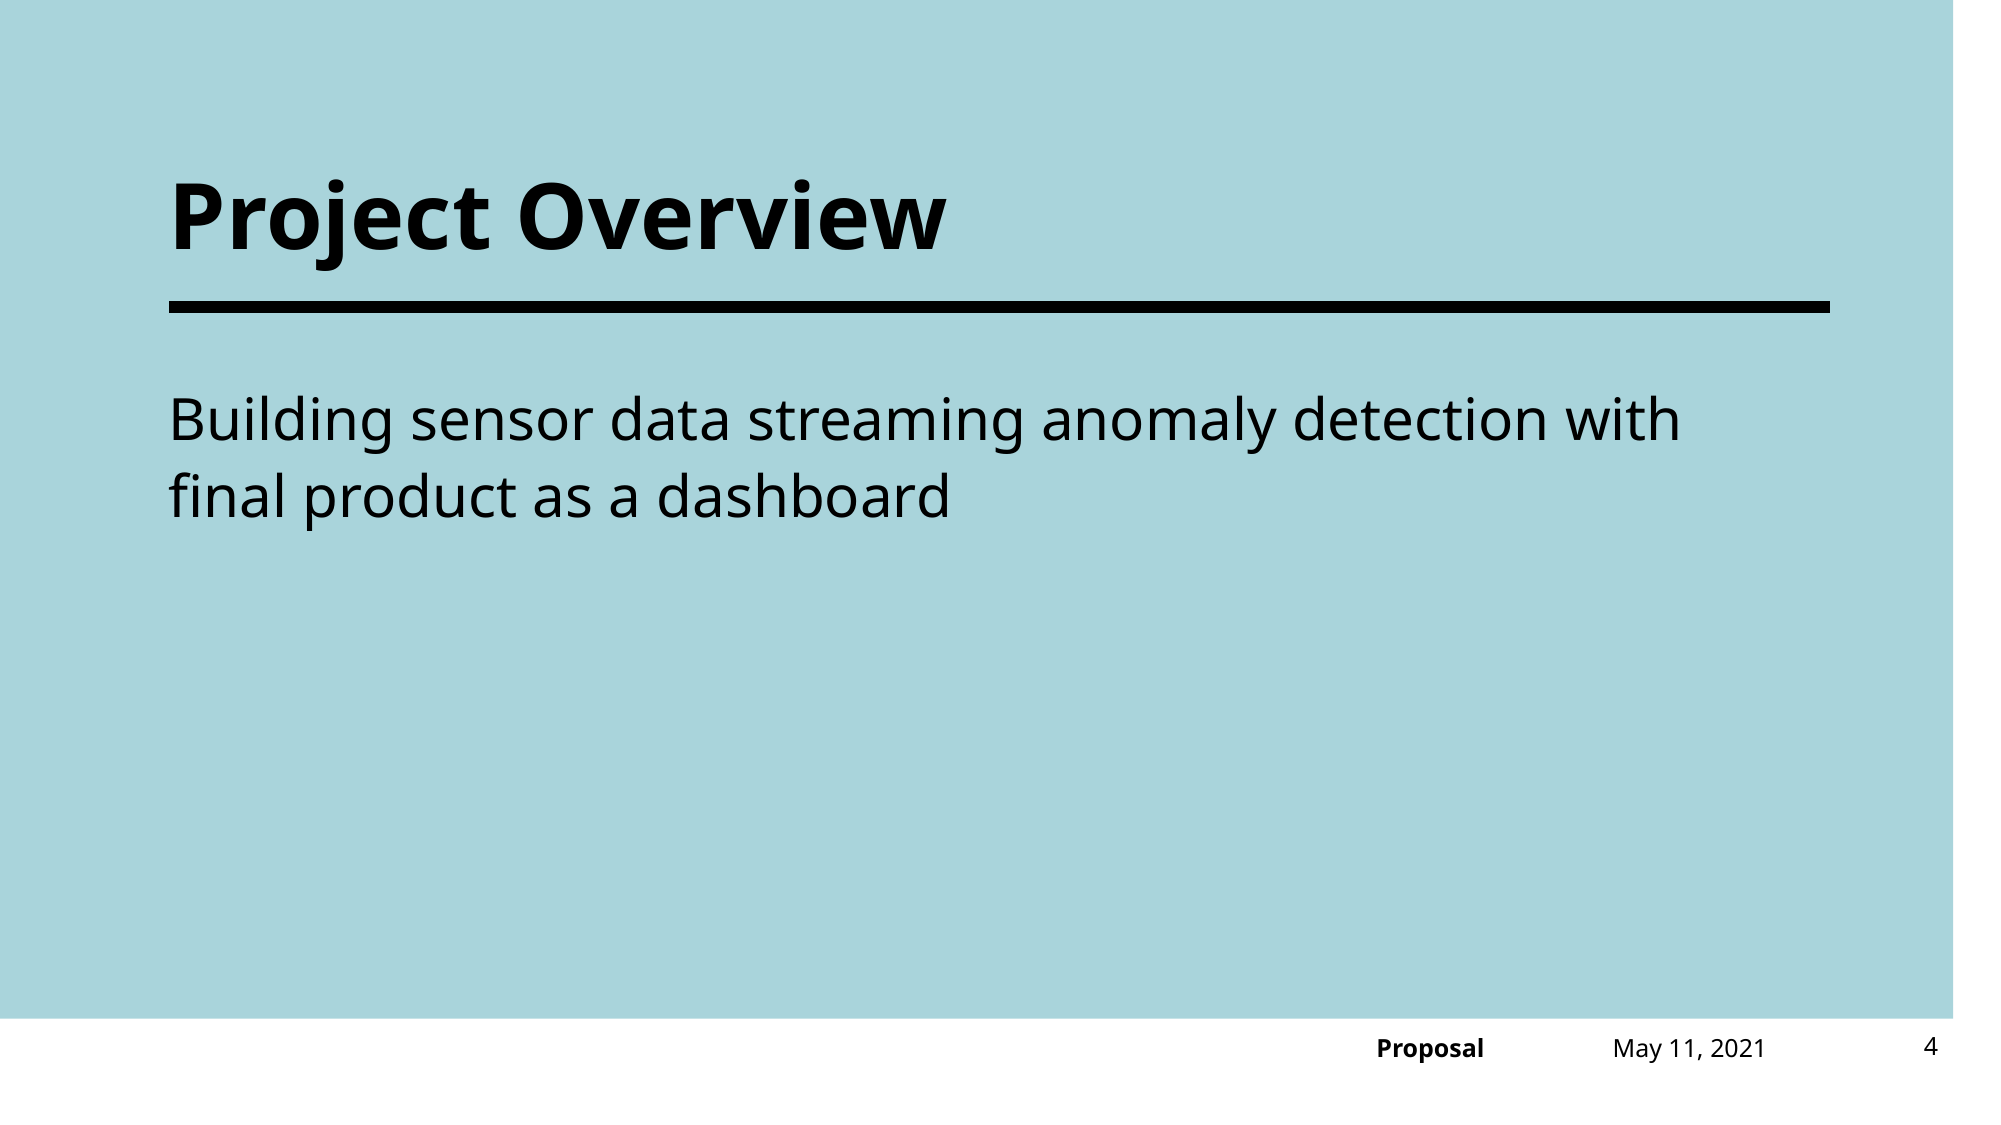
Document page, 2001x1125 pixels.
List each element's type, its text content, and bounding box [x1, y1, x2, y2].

footer Proposal [1361, 1032, 1602, 1063]
list Building sensor data streaming anomaly detection with final product as a dashboard [168, 375, 1777, 852]
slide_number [1612, 1032, 1863, 1063]
slide_number 4 [1885, 1032, 1954, 1063]
title Project Overview [168, 163, 1450, 270]
